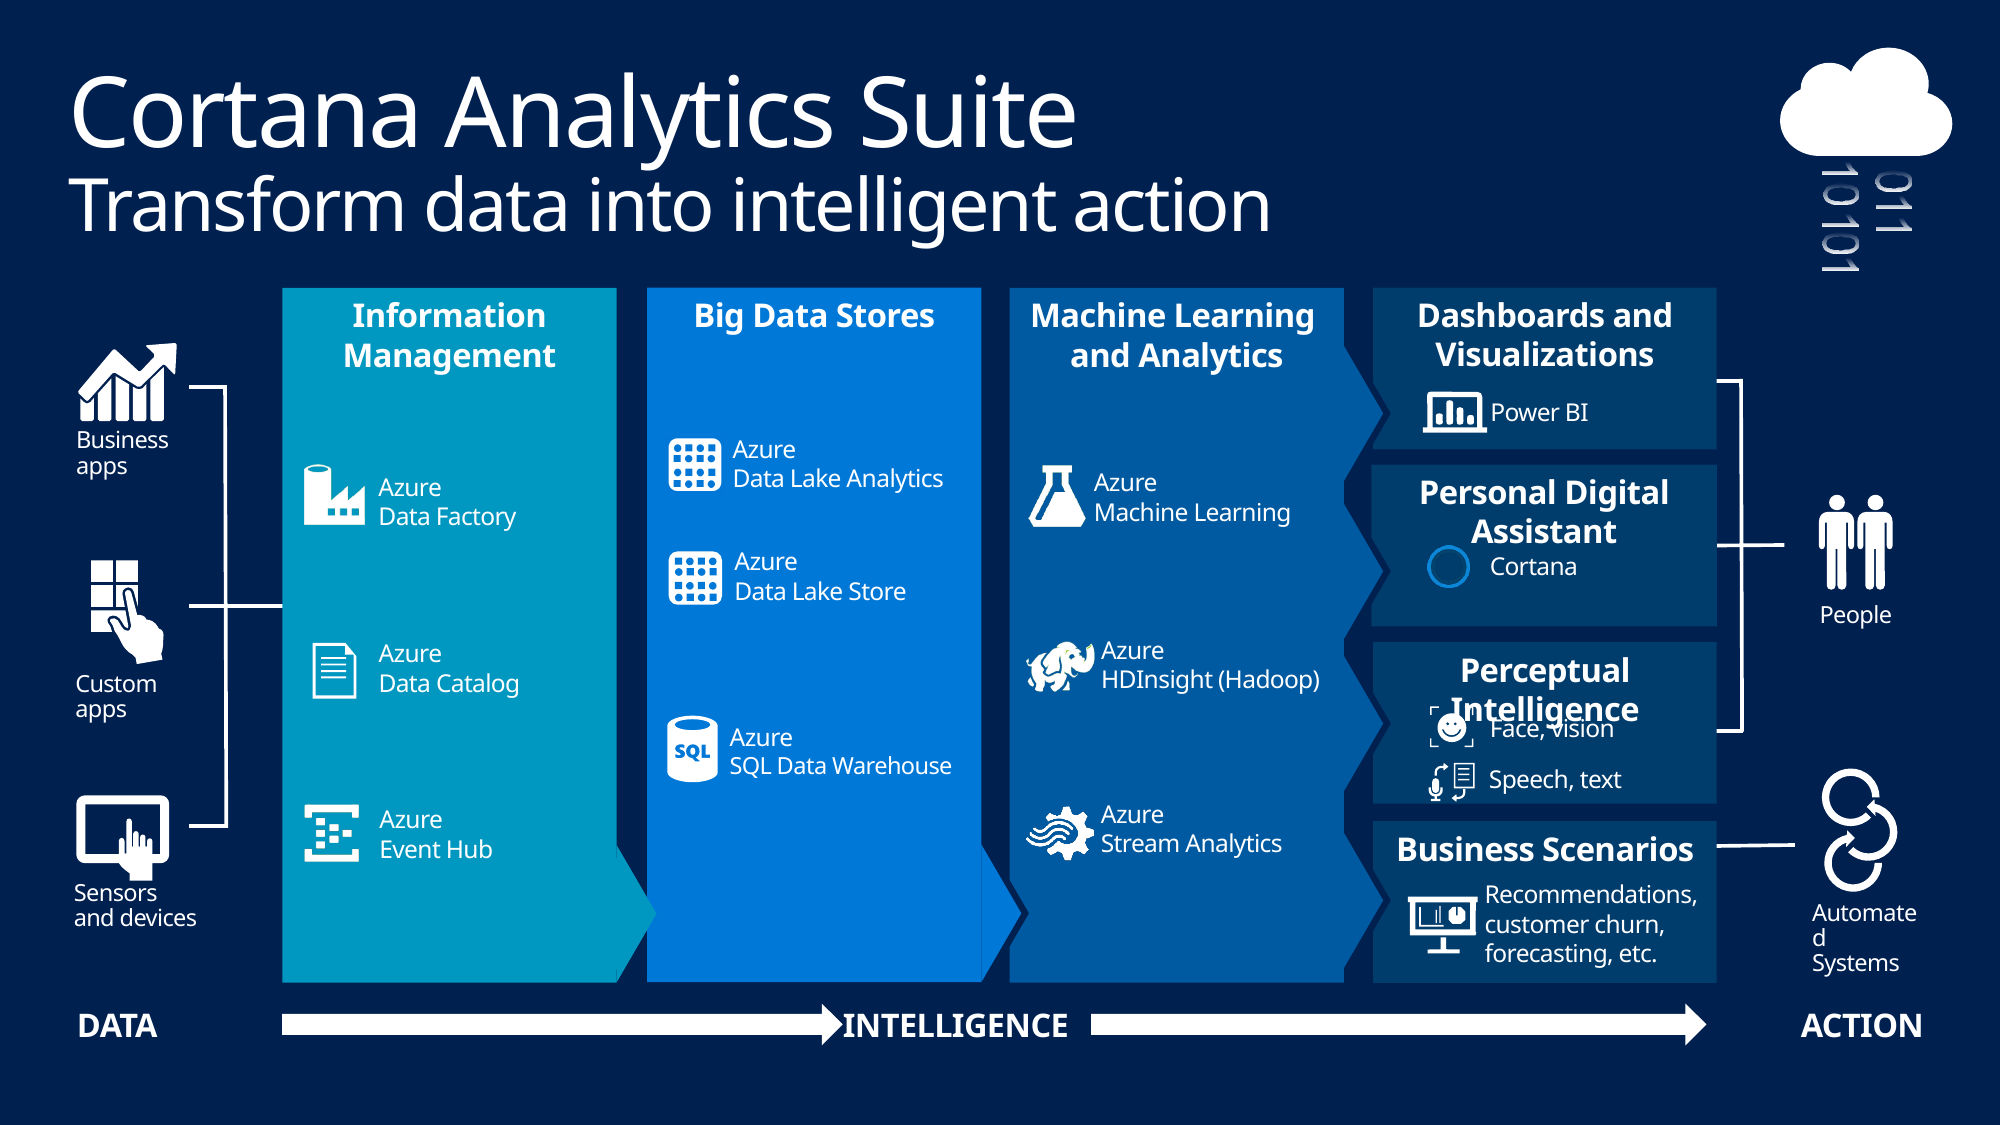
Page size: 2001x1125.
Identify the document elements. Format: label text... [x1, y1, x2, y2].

text_box Azure Data Catalog [363, 630, 536, 705]
picture [305, 849, 358, 861]
picture [330, 836, 338, 842]
text_box Azure Data Factory [363, 464, 537, 539]
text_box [646, 287, 1030, 983]
picture [316, 842, 324, 848]
text_box DATA [62, 997, 173, 1051]
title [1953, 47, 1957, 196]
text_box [44, 342, 295, 957]
text_box INTELLIGENCE [828, 997, 1084, 1051]
picture [330, 825, 338, 831]
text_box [1779, 47, 1953, 271]
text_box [1391, 641, 1717, 805]
picture [316, 819, 325, 825]
text_box [1090, 1002, 1707, 1046]
picture [305, 805, 358, 817]
text_box Azure Event Hub [364, 796, 508, 871]
picture [305, 468, 364, 524]
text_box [1391, 464, 1718, 627]
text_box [1391, 287, 1717, 450]
picture [316, 830, 324, 836]
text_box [1782, 765, 1957, 977]
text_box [1755, 494, 1956, 665]
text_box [1030, 287, 1391, 983]
text_box [281, 1002, 844, 1046]
text_box [312, 642, 357, 699]
picture [666, 436, 724, 493]
text_box Information Management [282, 287, 617, 983]
title Cortana Analytics Suite Transform data into intelligent action [44, 47, 1779, 196]
picture [343, 830, 351, 836]
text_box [1372, 820, 1717, 984]
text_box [1706, 380, 1783, 731]
text_box ACTION [1786, 997, 1939, 1051]
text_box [608, 844, 657, 983]
